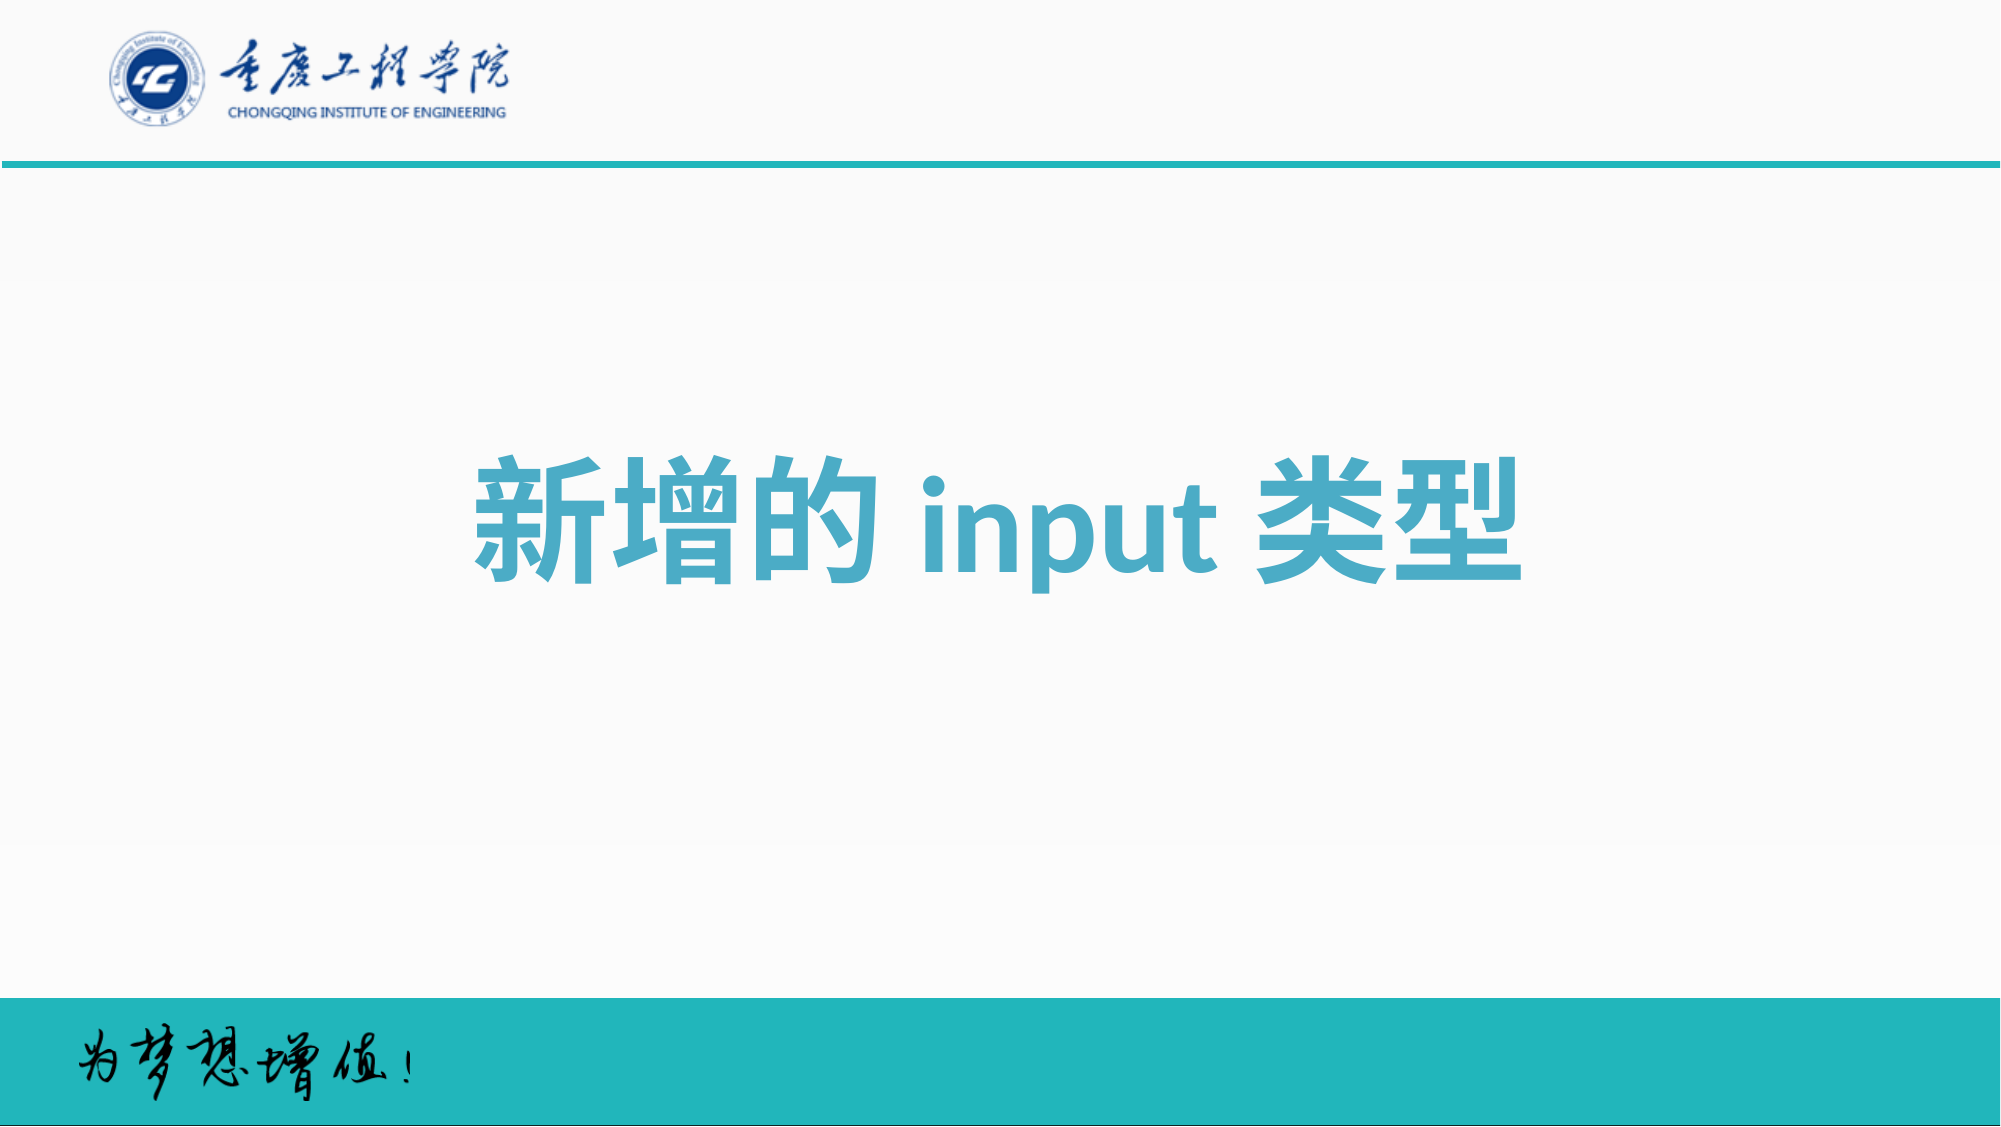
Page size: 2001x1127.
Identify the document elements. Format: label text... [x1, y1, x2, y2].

text_box 新增的input类型 [457, 427, 1543, 608]
picture [79, 1023, 410, 1101]
picture [0, 0, 2001, 998]
